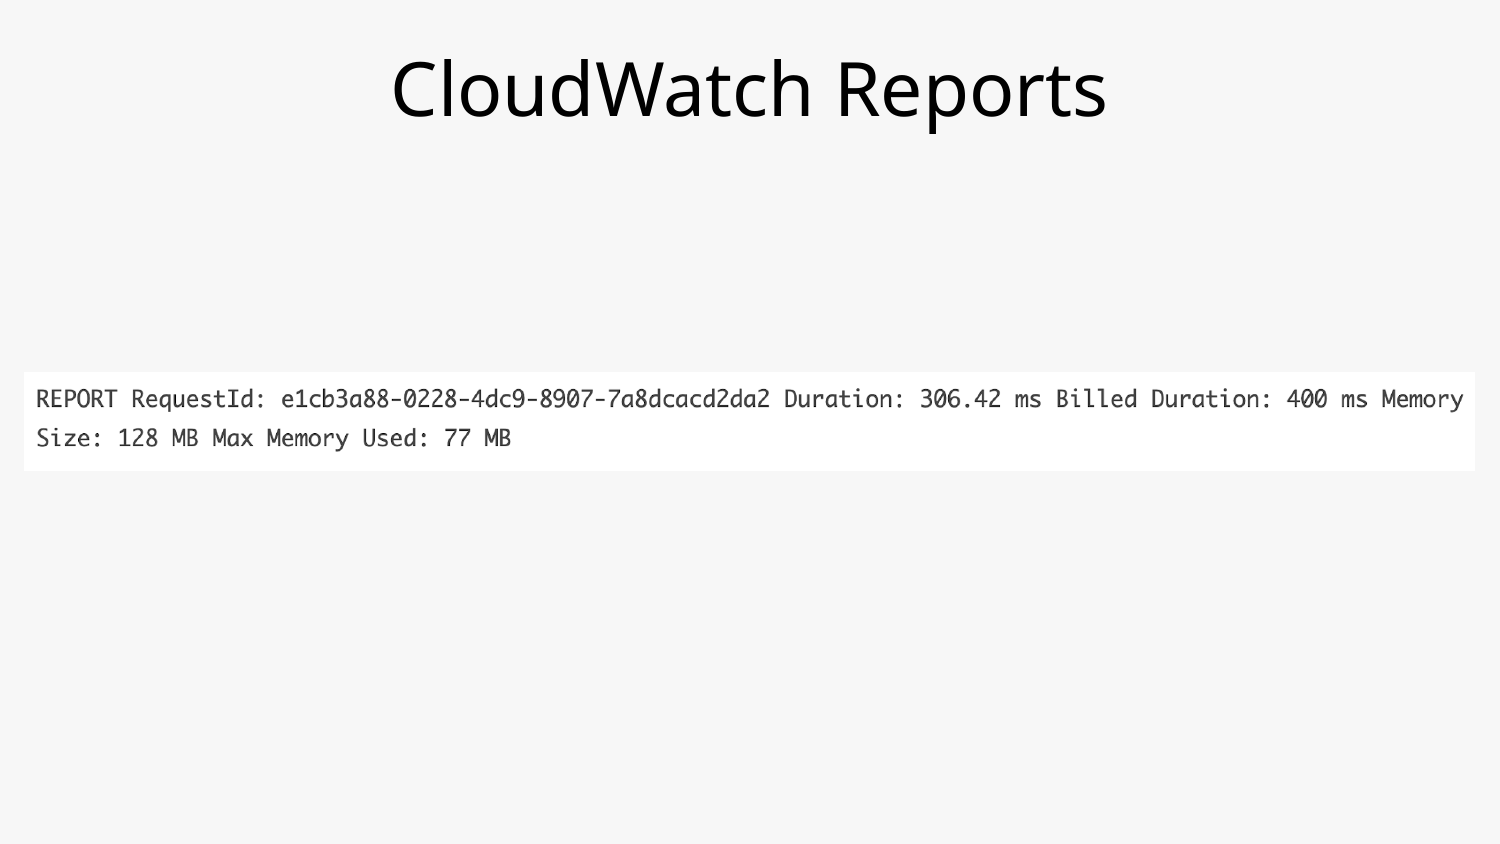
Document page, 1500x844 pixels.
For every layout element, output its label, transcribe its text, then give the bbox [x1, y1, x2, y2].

text_box CloudWatch Reports [24, 26, 1475, 157]
picture [24, 372, 1476, 472]
